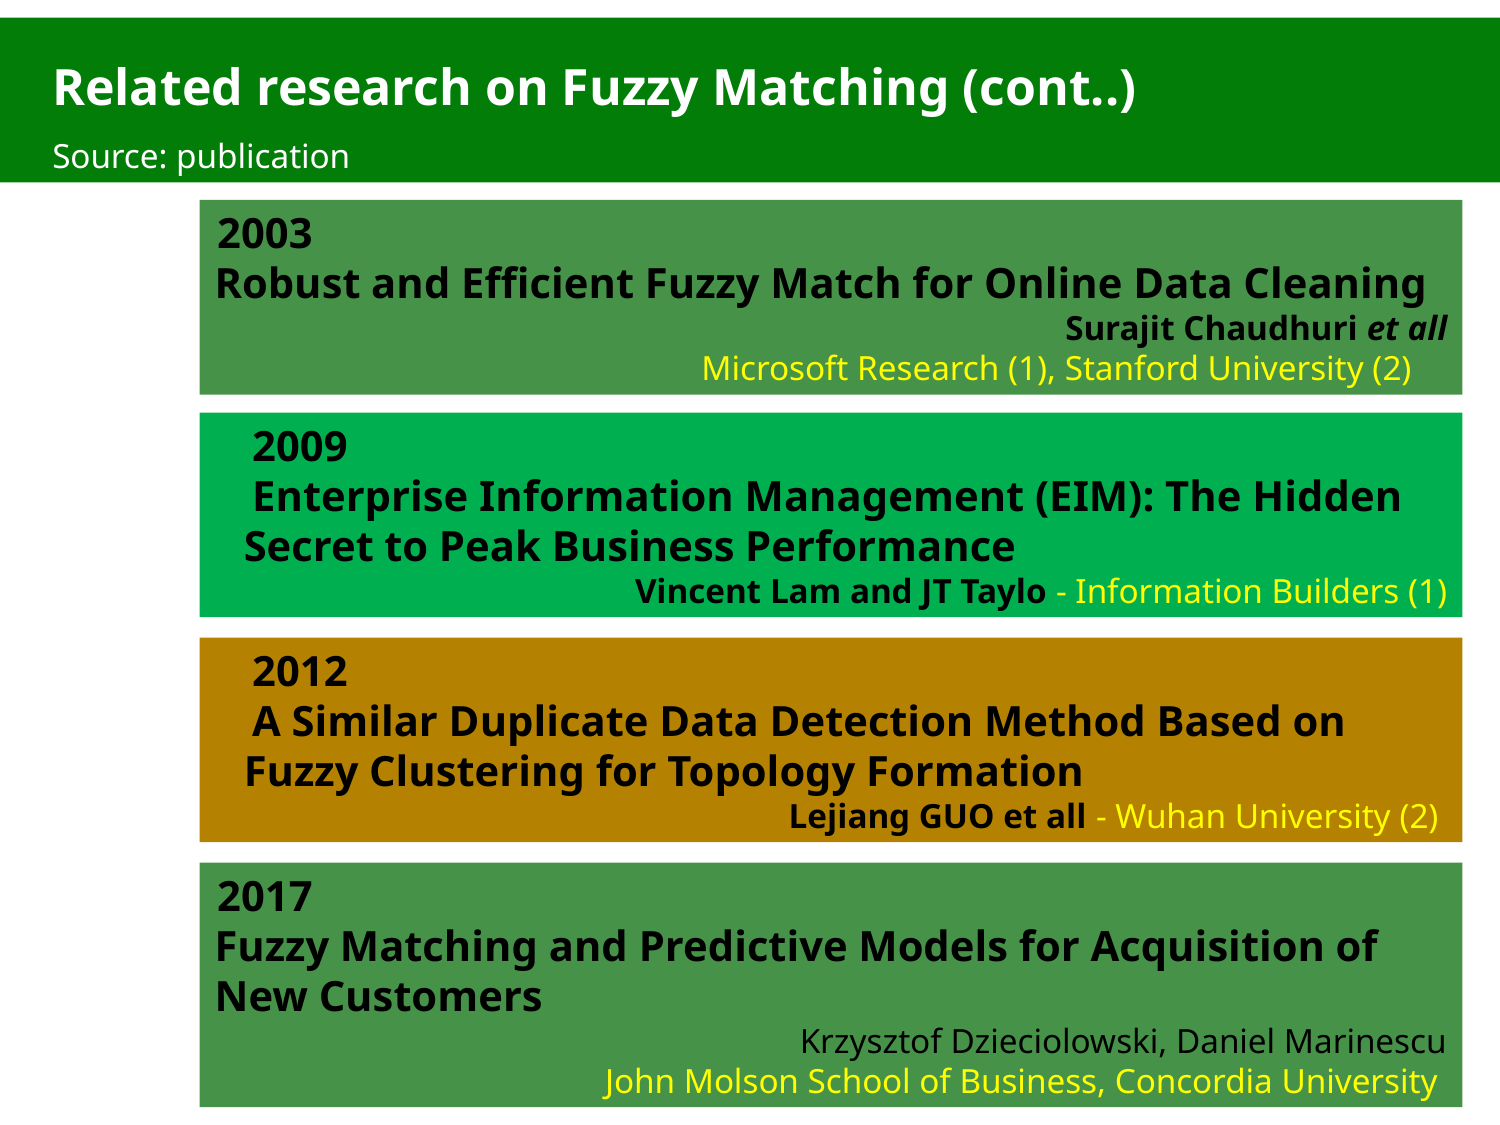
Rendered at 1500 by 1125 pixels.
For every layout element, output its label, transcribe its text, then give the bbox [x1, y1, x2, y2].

text_box Related research on Fuzzy Matching (cont..) Source: publication [0, 17, 1500, 183]
text_box 2017 Fuzzy Matching and Predictive Models for Acquisition of New Customers Krzysztof Dzieciolowski, Daniel Marinescu John Molson School of Business, Concordia University [199, 862, 1463, 1108]
text_box 2003 Robust and Efficient Fuzzy Match for Online Data Cleaning Surajit Chaudhuri et all Microsoft Research (1), Stanford University (2) [199, 199, 1463, 395]
text_box 2012 A Similar Duplicate Data Detection Method Based on Fuzzy Clustering for Topology Formation Lejiang GUO et all - Wuhan University (2) [199, 637, 1463, 843]
text_box 2009 Enterprise Information Management (EIM): The Hidden Secret to Peak Business Performance Vincent Lam and JT Taylo - Information Builders (1) [199, 412, 1463, 618]
